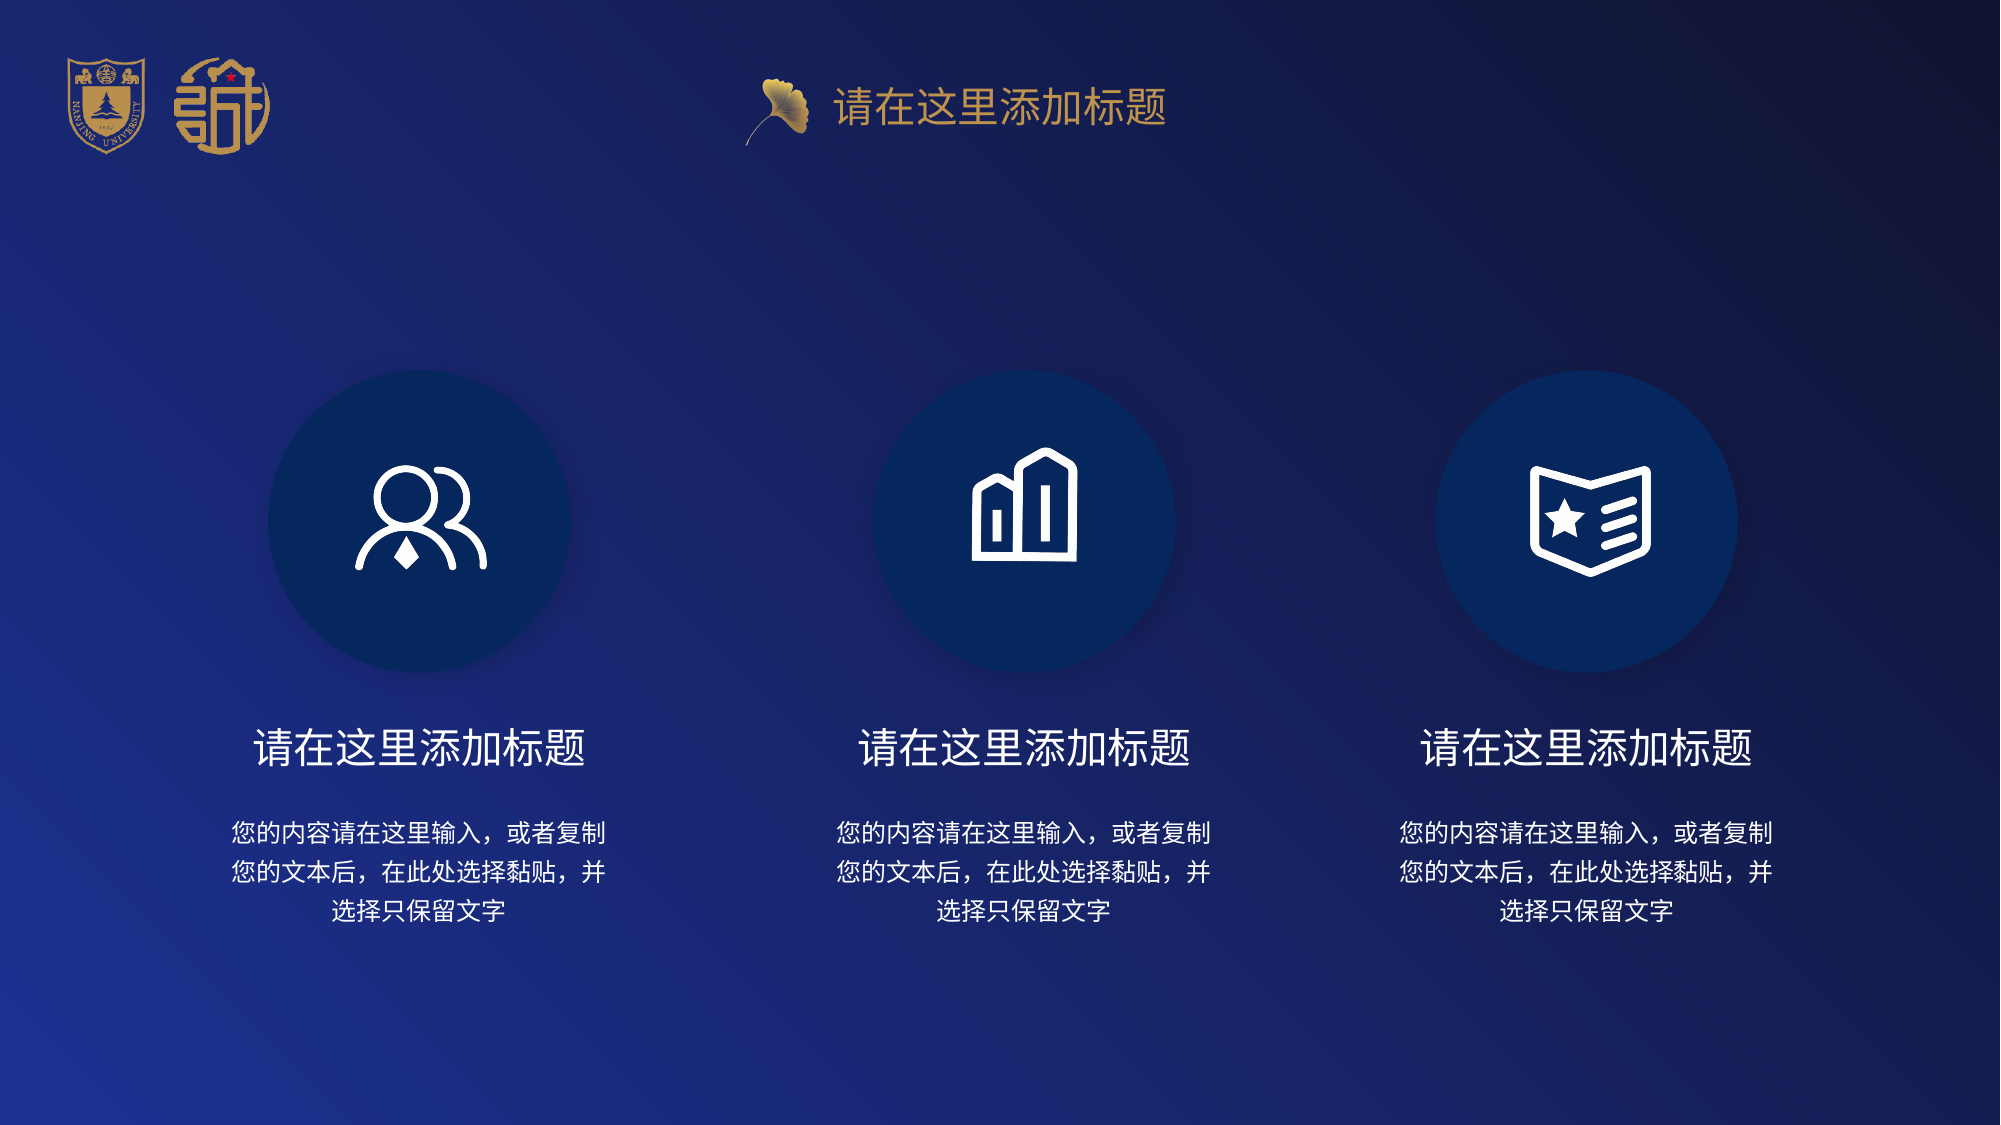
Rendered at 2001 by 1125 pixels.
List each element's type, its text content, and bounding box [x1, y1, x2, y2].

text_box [1374, 714, 1799, 931]
text_box [88, 158, 1018, 1092]
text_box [207, 714, 632, 931]
text_box [1117, 255, 1905, 1043]
text_box 请在这里添加标题 [818, 73, 1182, 139]
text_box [268, 370, 571, 673]
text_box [1435, 370, 1738, 673]
picture [0, 0, 285, 281]
picture [731, 64, 830, 169]
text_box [812, 714, 1237, 931]
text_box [873, 370, 1176, 673]
